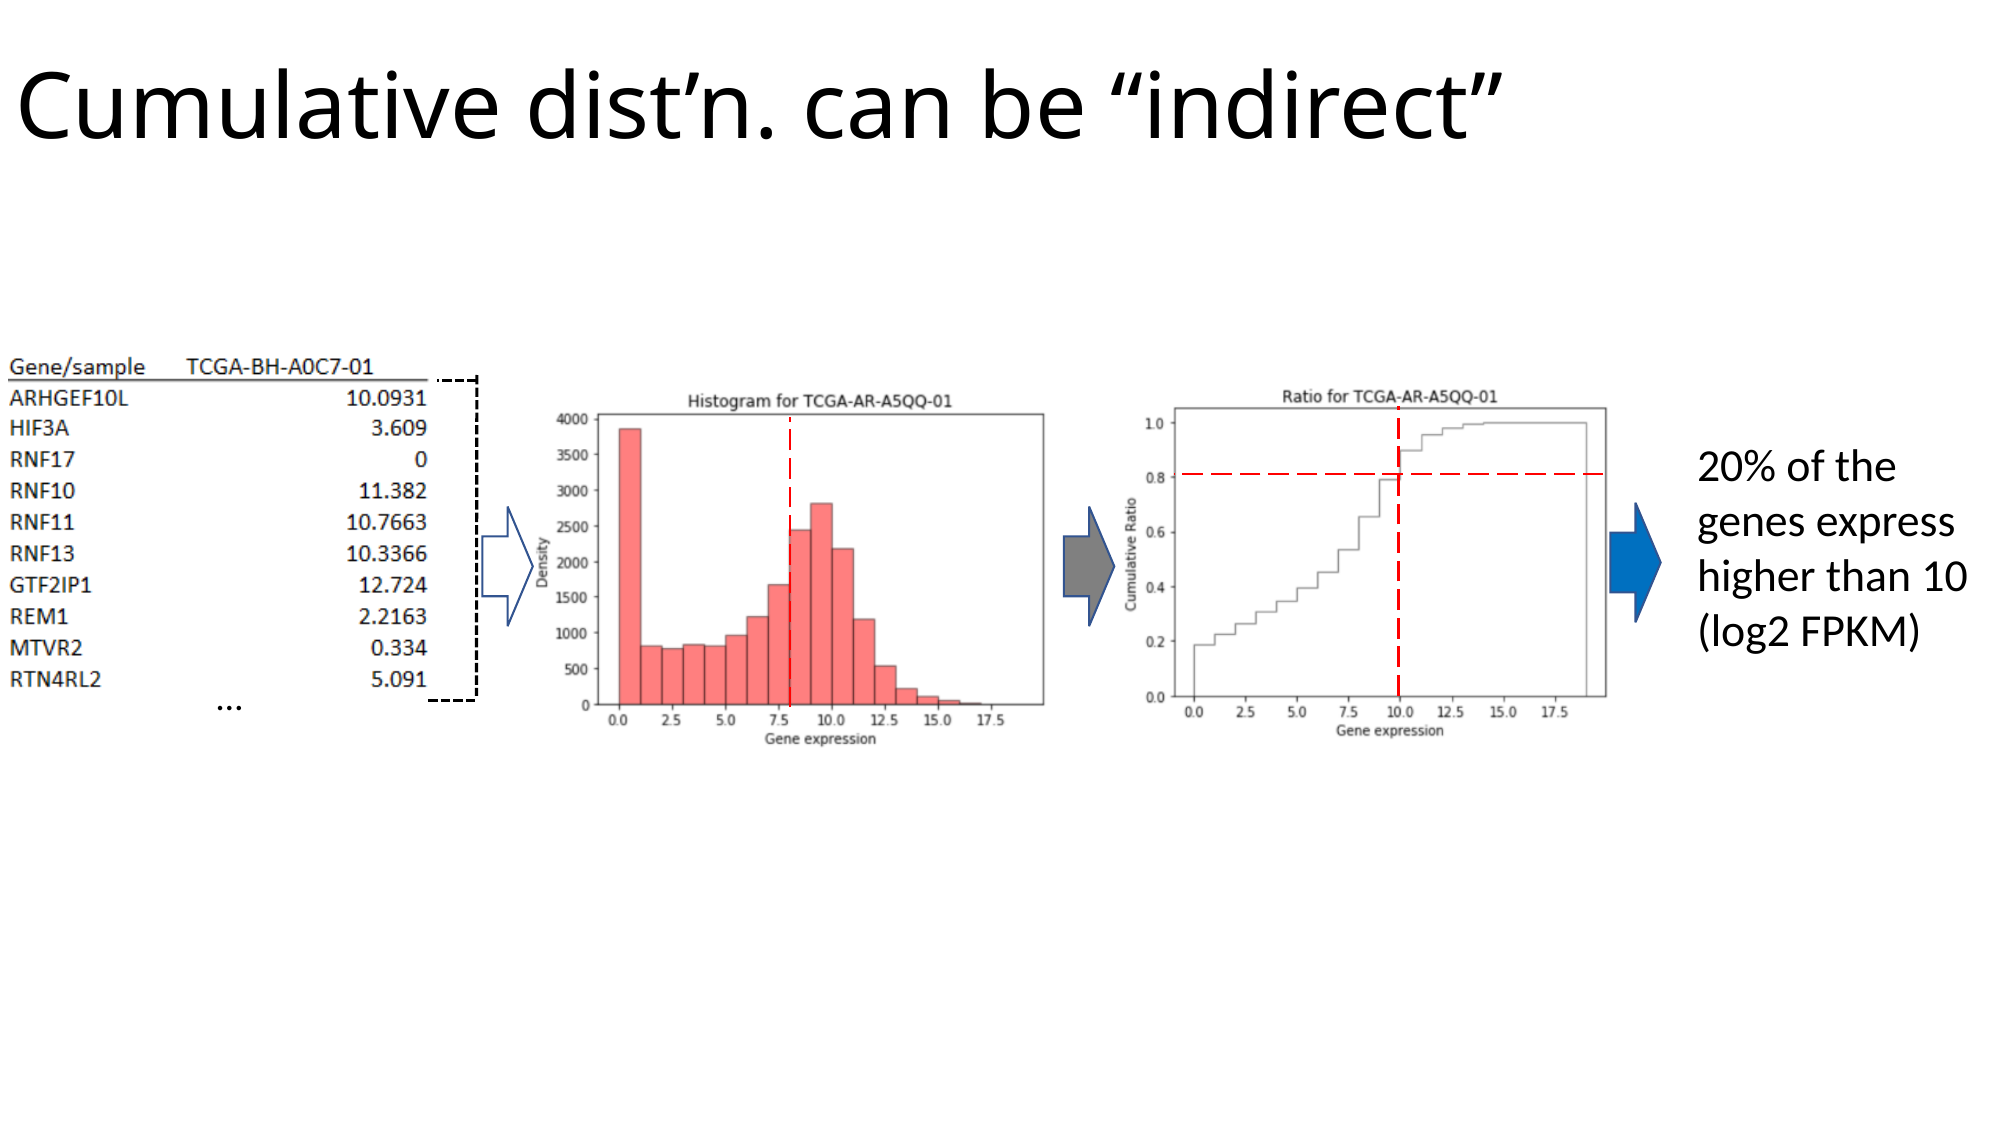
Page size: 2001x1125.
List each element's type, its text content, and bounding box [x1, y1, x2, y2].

picture [1114, 386, 1611, 755]
text_box [1062, 506, 1114, 627]
title Cumulative dist’n. can be “indirect” [0, 0, 2000, 218]
picture [521, 377, 1055, 757]
text_box … [201, 695, 258, 726]
text_box 20% of the genes express higher than 10 (log2 FPKM) [1682, 428, 2000, 664]
picture [8, 351, 437, 695]
text_box [1611, 502, 1662, 623]
text_box [481, 506, 521, 627]
